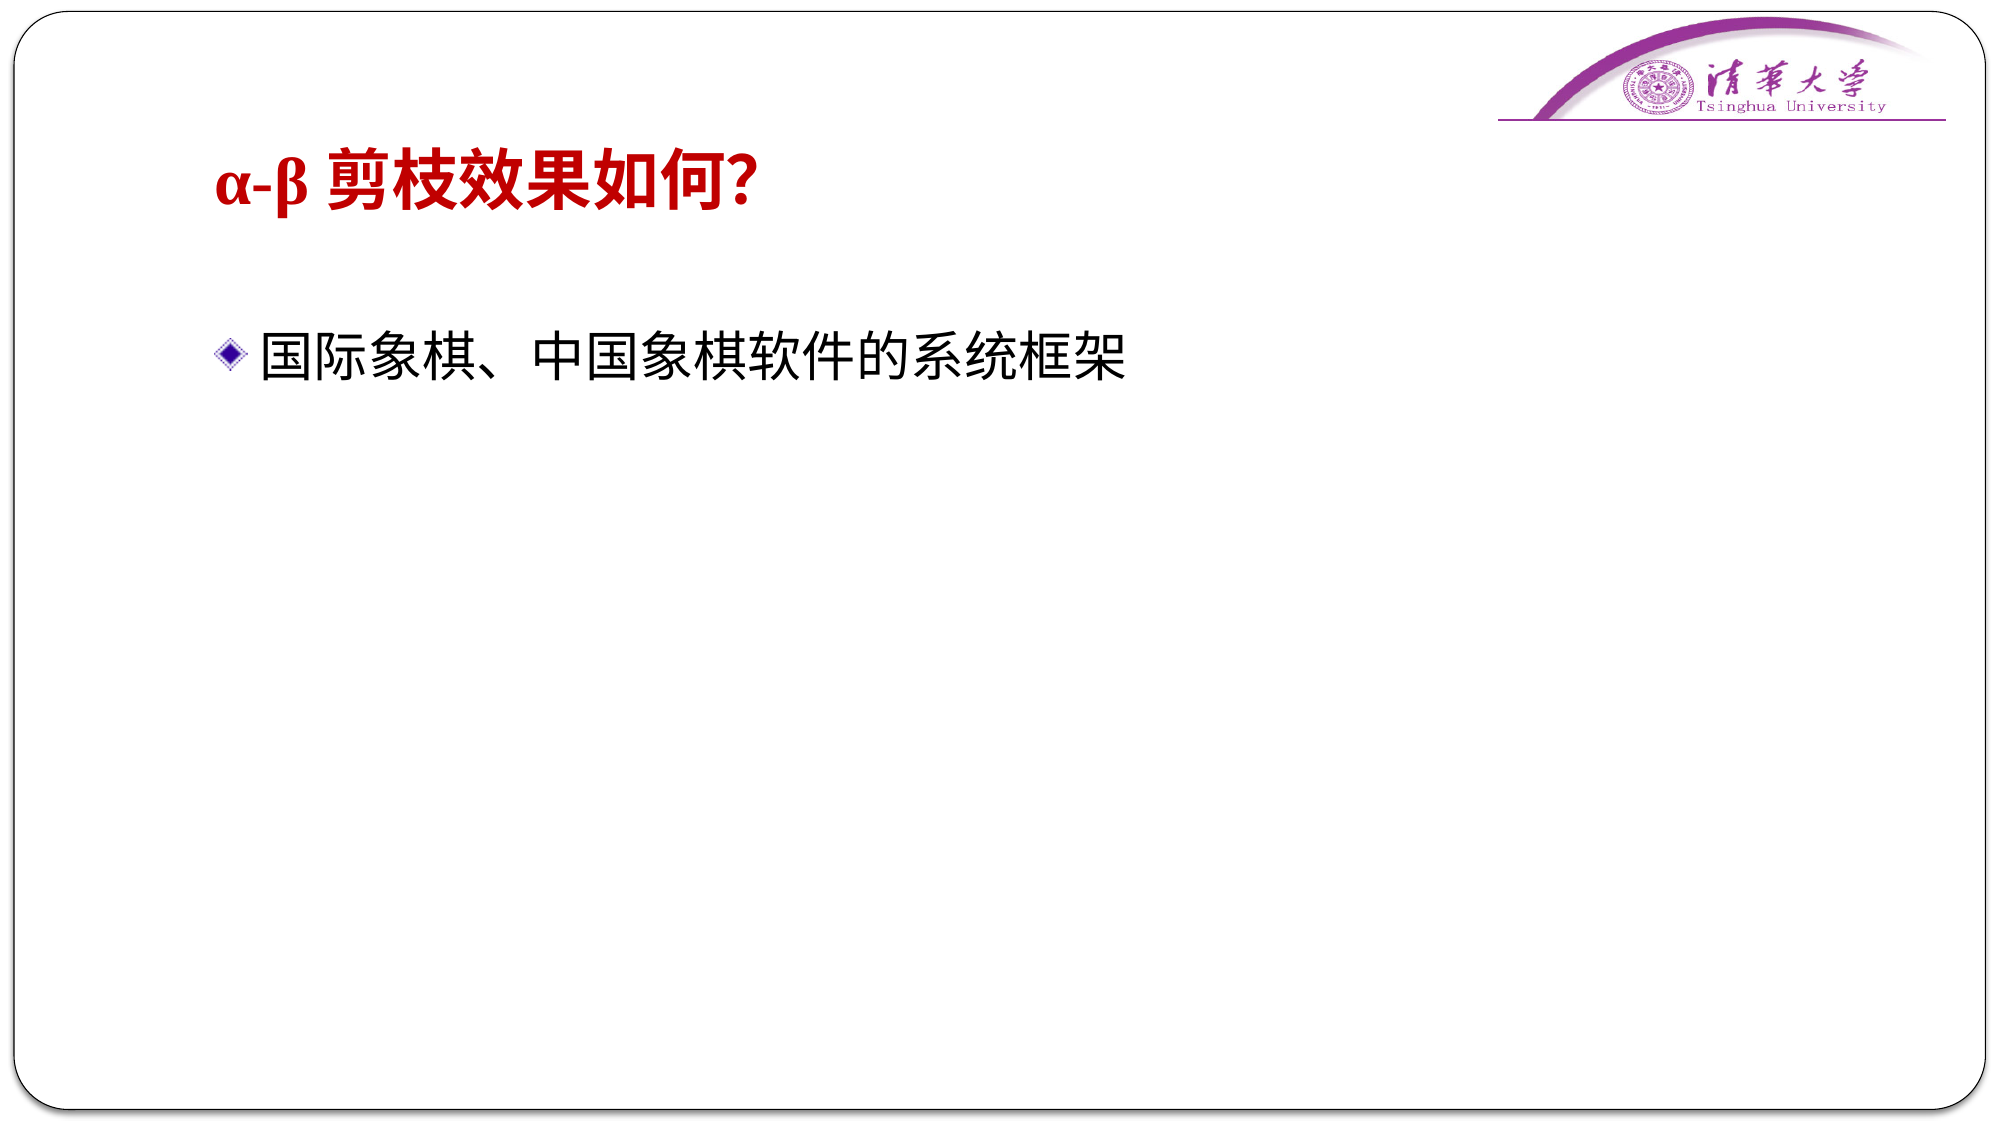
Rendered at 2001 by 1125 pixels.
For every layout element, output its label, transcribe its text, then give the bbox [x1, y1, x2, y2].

picture [1498, 14, 1946, 121]
list 国际象棋、中国象棋软件的系统框架 [200, 237, 1900, 988]
title α-β剪枝效果如何？ [200, 45, 1900, 233]
picture [214, 338, 248, 371]
